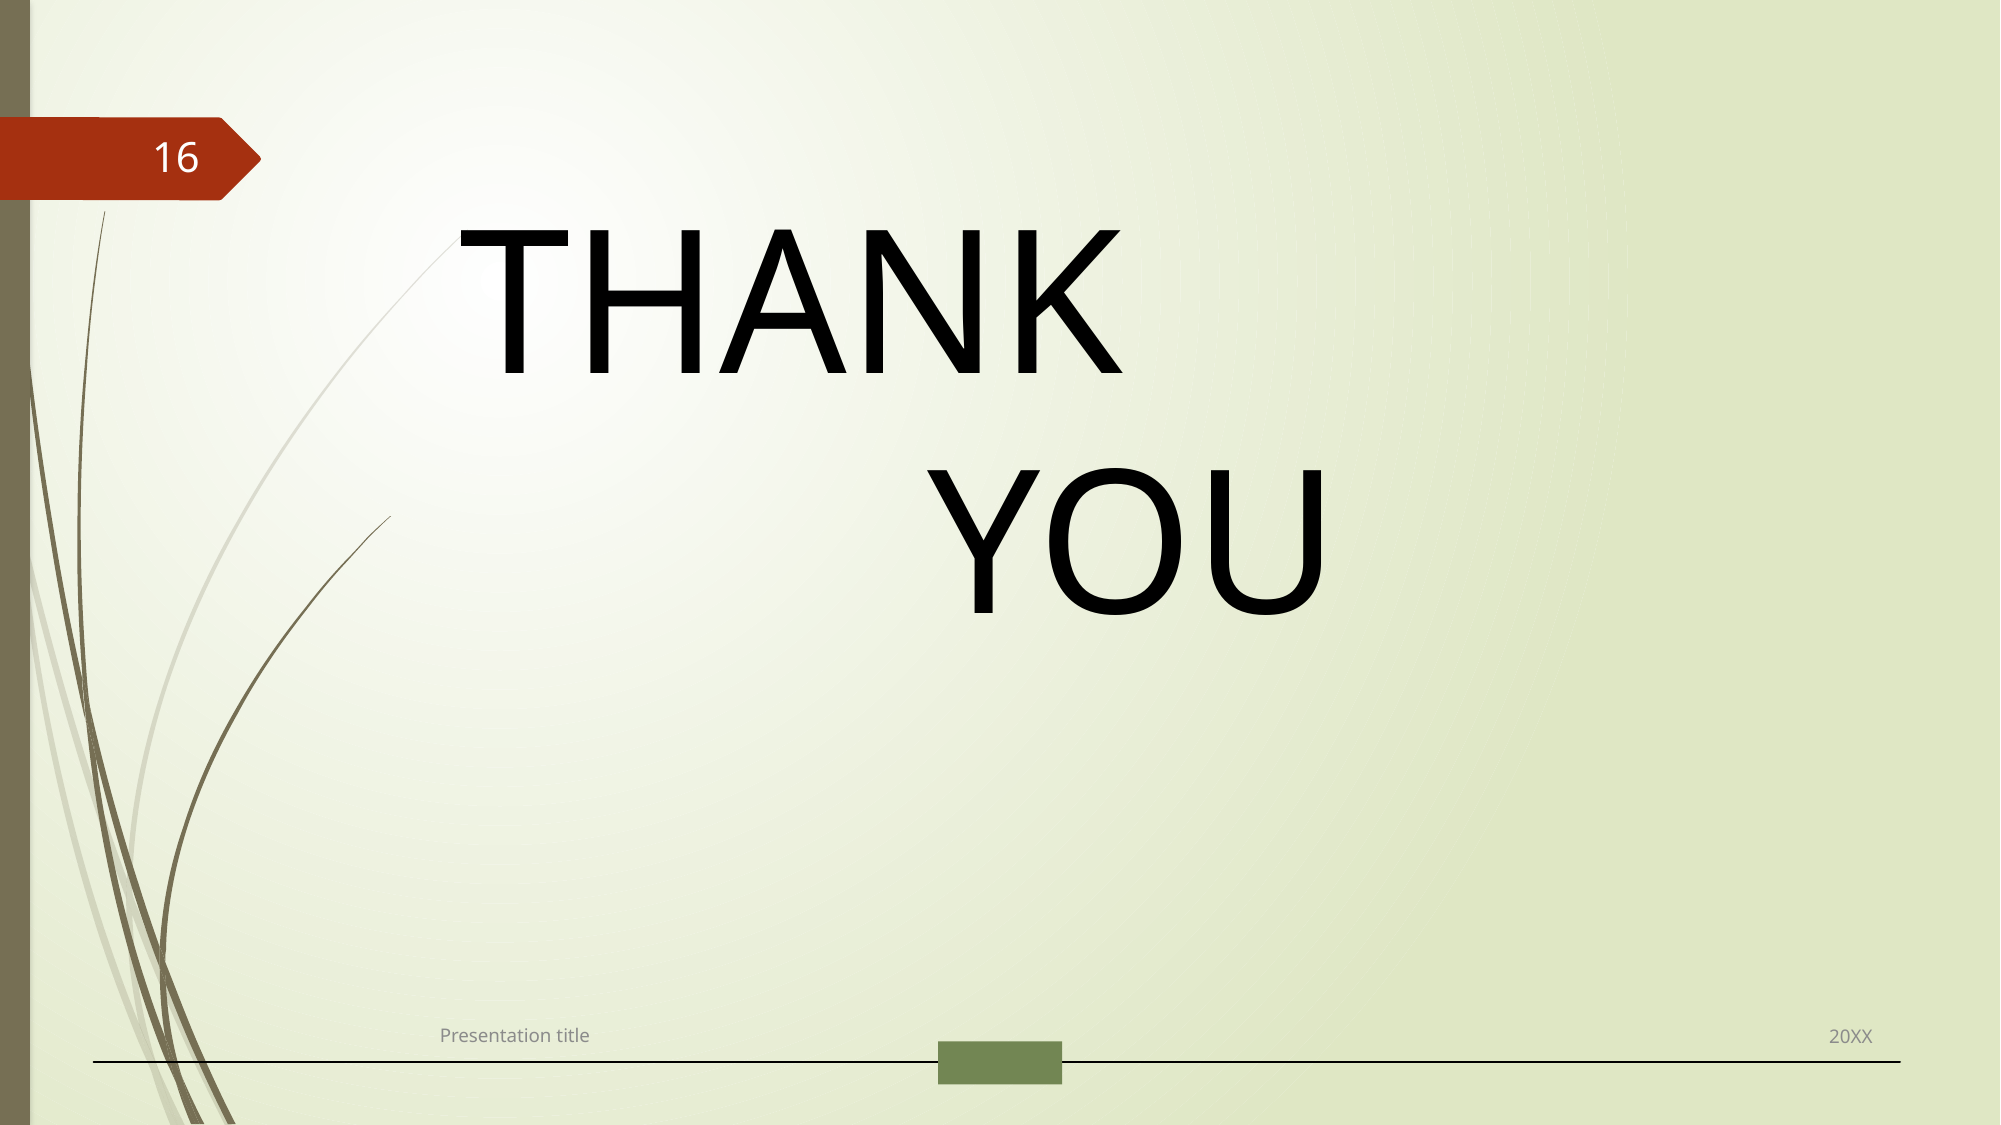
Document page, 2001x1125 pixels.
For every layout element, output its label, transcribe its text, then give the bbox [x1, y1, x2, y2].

slide_number 20XX [1699, 1005, 1888, 1067]
footer Presentation title [424, 1006, 1675, 1067]
text_box THANK YOU [445, 166, 1399, 661]
slide_number 16 [87, 129, 216, 190]
